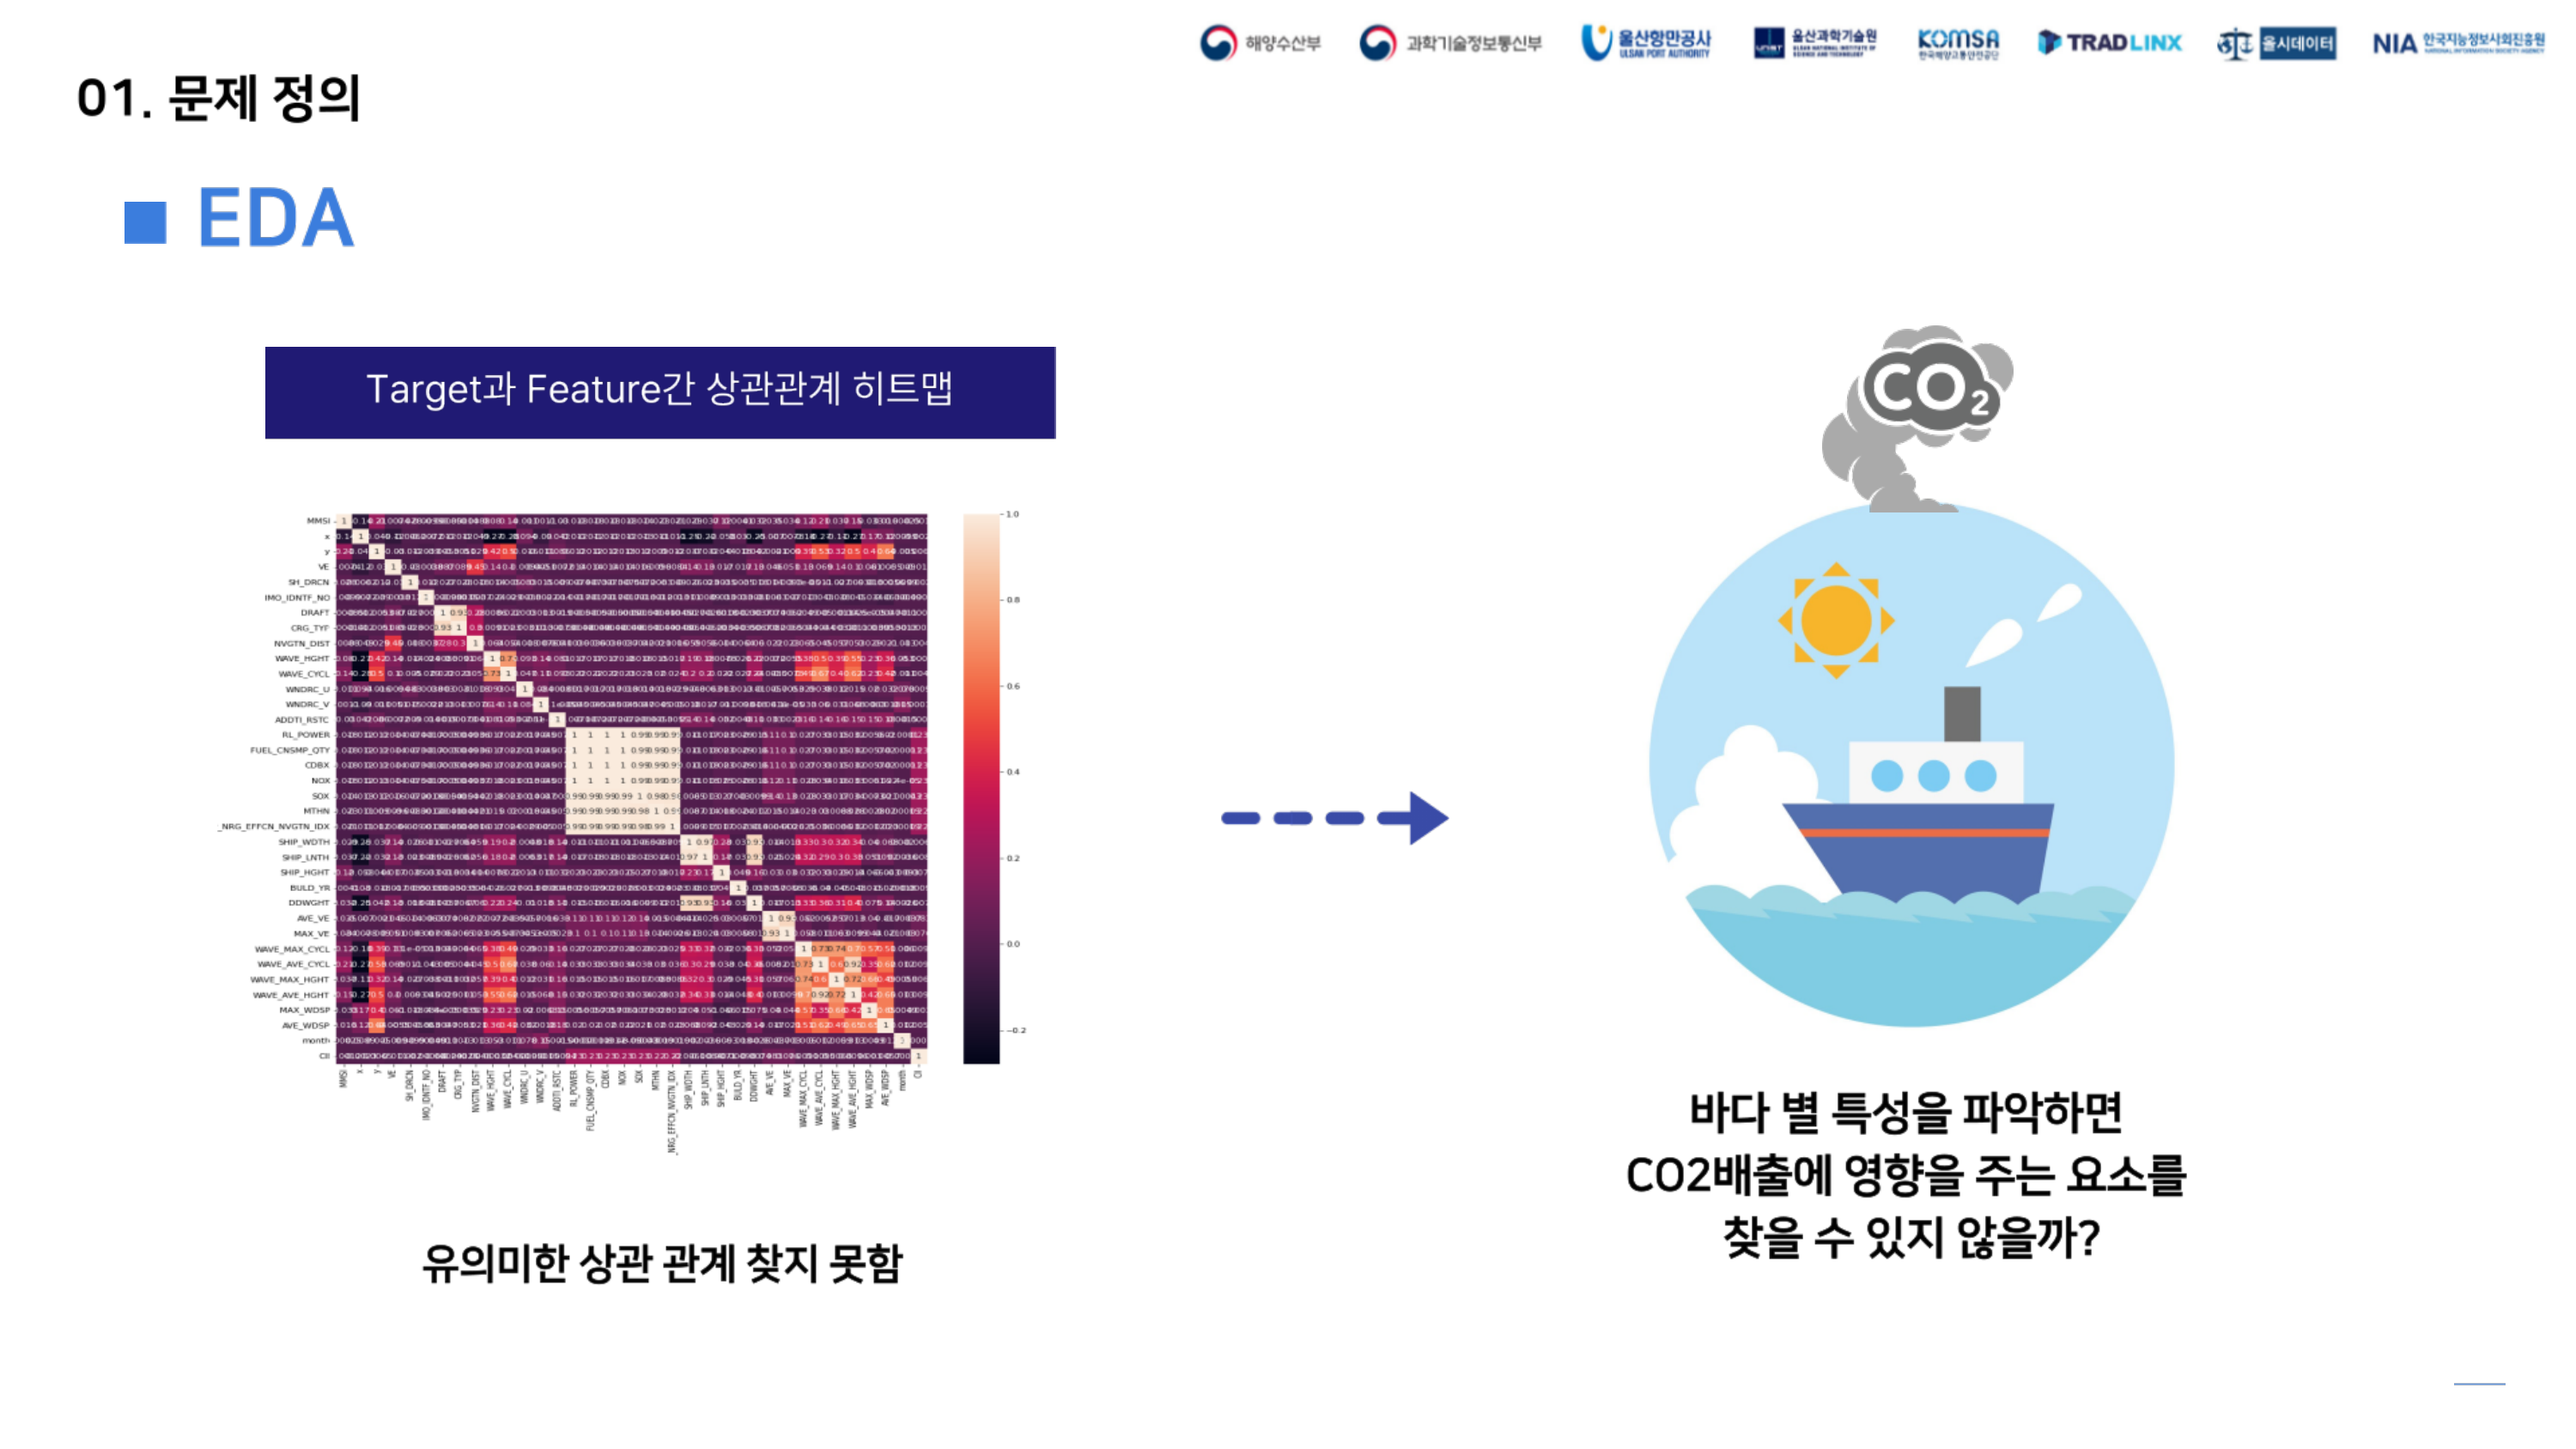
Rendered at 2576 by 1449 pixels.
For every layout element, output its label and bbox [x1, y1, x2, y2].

text_box [2454, 1382, 2506, 1387]
text_box [265, 347, 1056, 440]
picture [1558, 1077, 2208, 1284]
text_box [125, 202, 167, 244]
text_box [1527, 476, 2297, 1053]
picture [259, 356, 971, 432]
text_box [1821, 325, 2014, 513]
text_box [1216, 791, 1449, 846]
picture [69, 58, 390, 283]
text_box [1170, 12, 2576, 74]
picture [324, 1230, 922, 1307]
text_box [217, 427, 1170, 1155]
